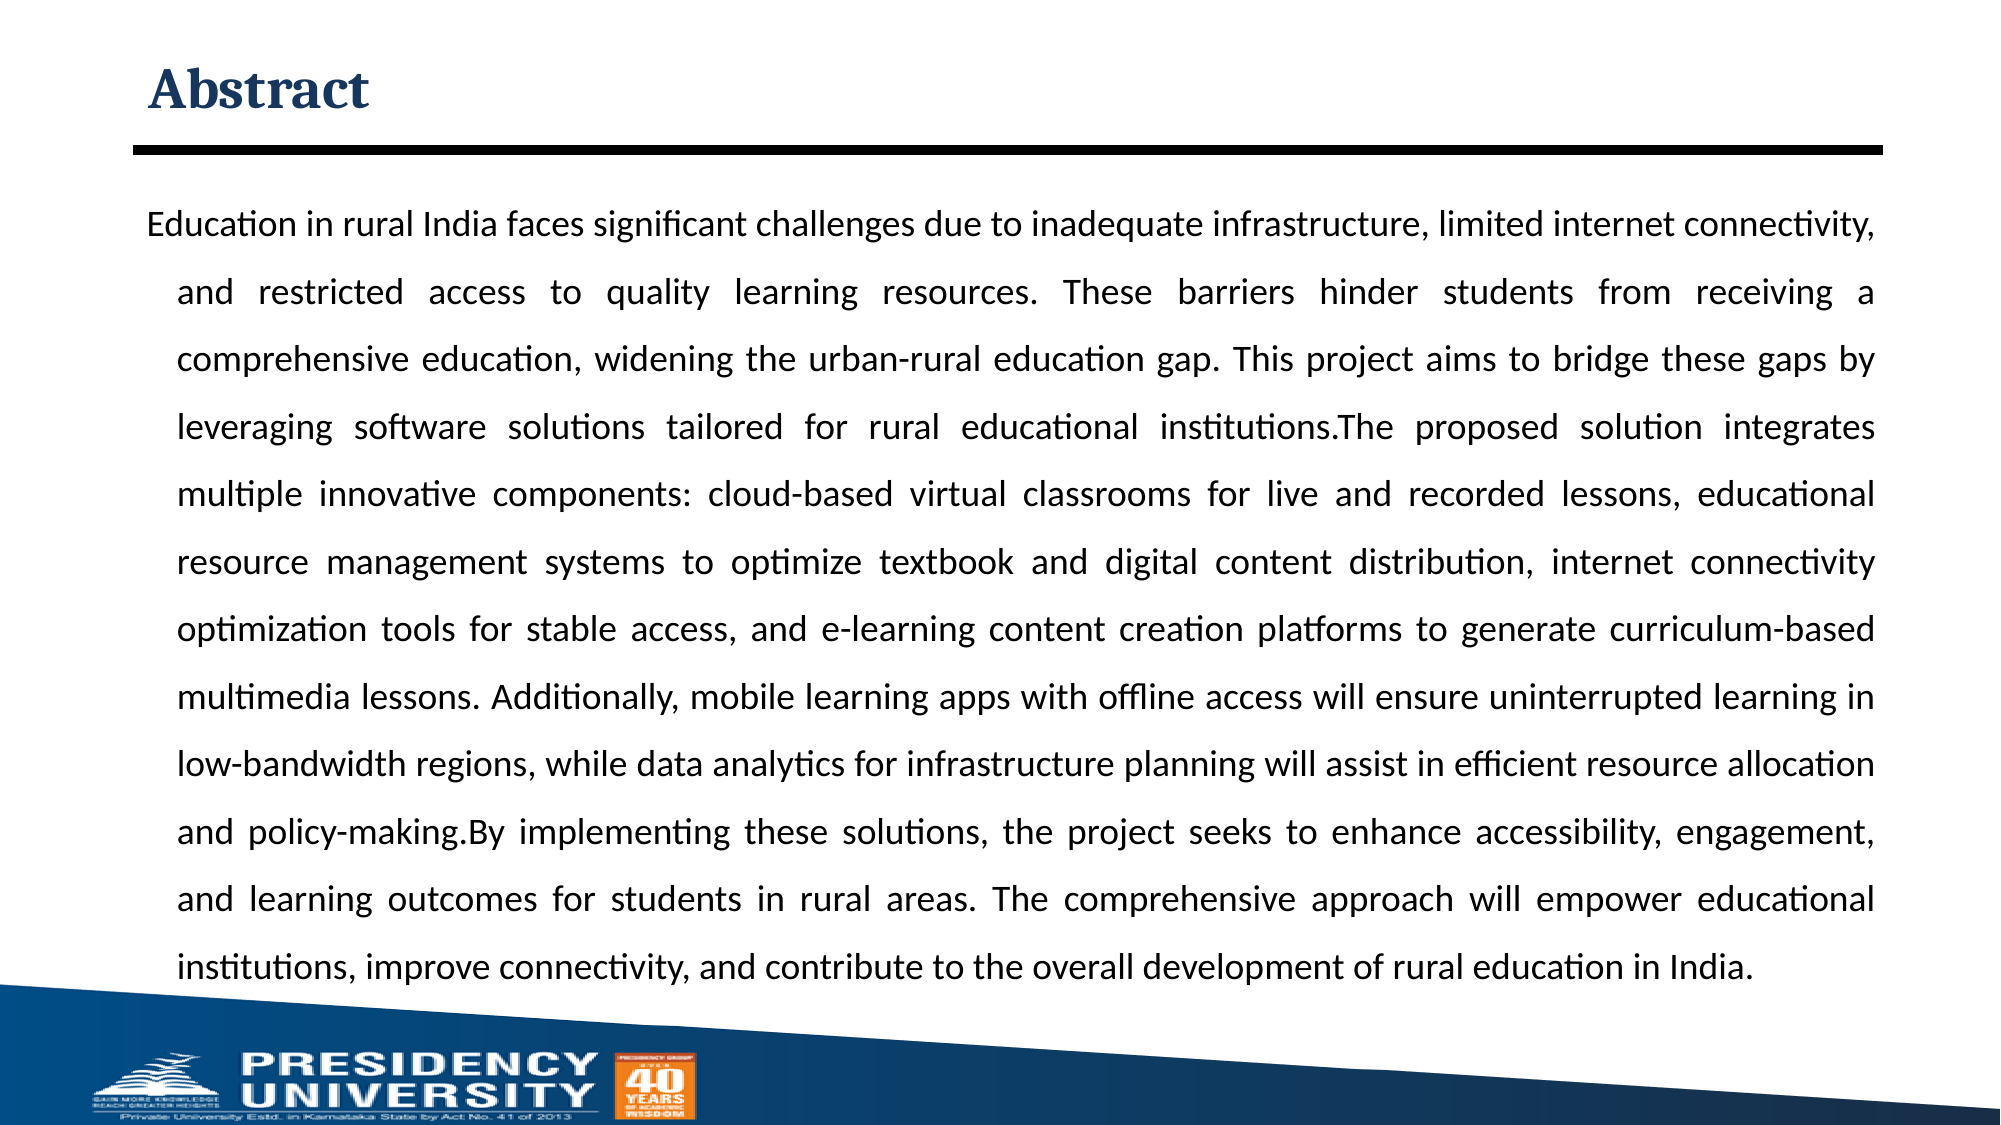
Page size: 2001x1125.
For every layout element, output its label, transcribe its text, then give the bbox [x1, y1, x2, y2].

title Abstract [133, 45, 1884, 125]
picture [0, 982, 2000, 1125]
list Education in rural India faces significant challenges due to inadequate infrastructure, limited internet connectivity, and restricted access to quality learning resources. These barriers hinder students from receiving a comprehensive education, widening the urban-rural education gap. This project aims to bridge these gaps by leveraging software solutions tailored for rural educational institutions.The proposed solution integrates multiple innovative components: cloud-based virtual classrooms for live and recorded lessons, educational resource management systems to optimize textbook and digital content distribution, internet connectivity optimization tools for stable access, and e-learning content creation platforms to generate curriculum-based multimedia lessons. Additionally, mobile learning apps with offline access will ensure uninterrupted learning in low-bandwidth regions, while data analytics for infrastructure planning will assist in efficient resource allocation and policy-making.By implementing these solutions, the project seeks to enhance accessibility, engagement, and learning outcomes for students in rural areas. The comprehensive approach will empower educational institutions, improve connectivity, and contribute to the overall development of rural education in India. [107, 169, 1893, 1053]
